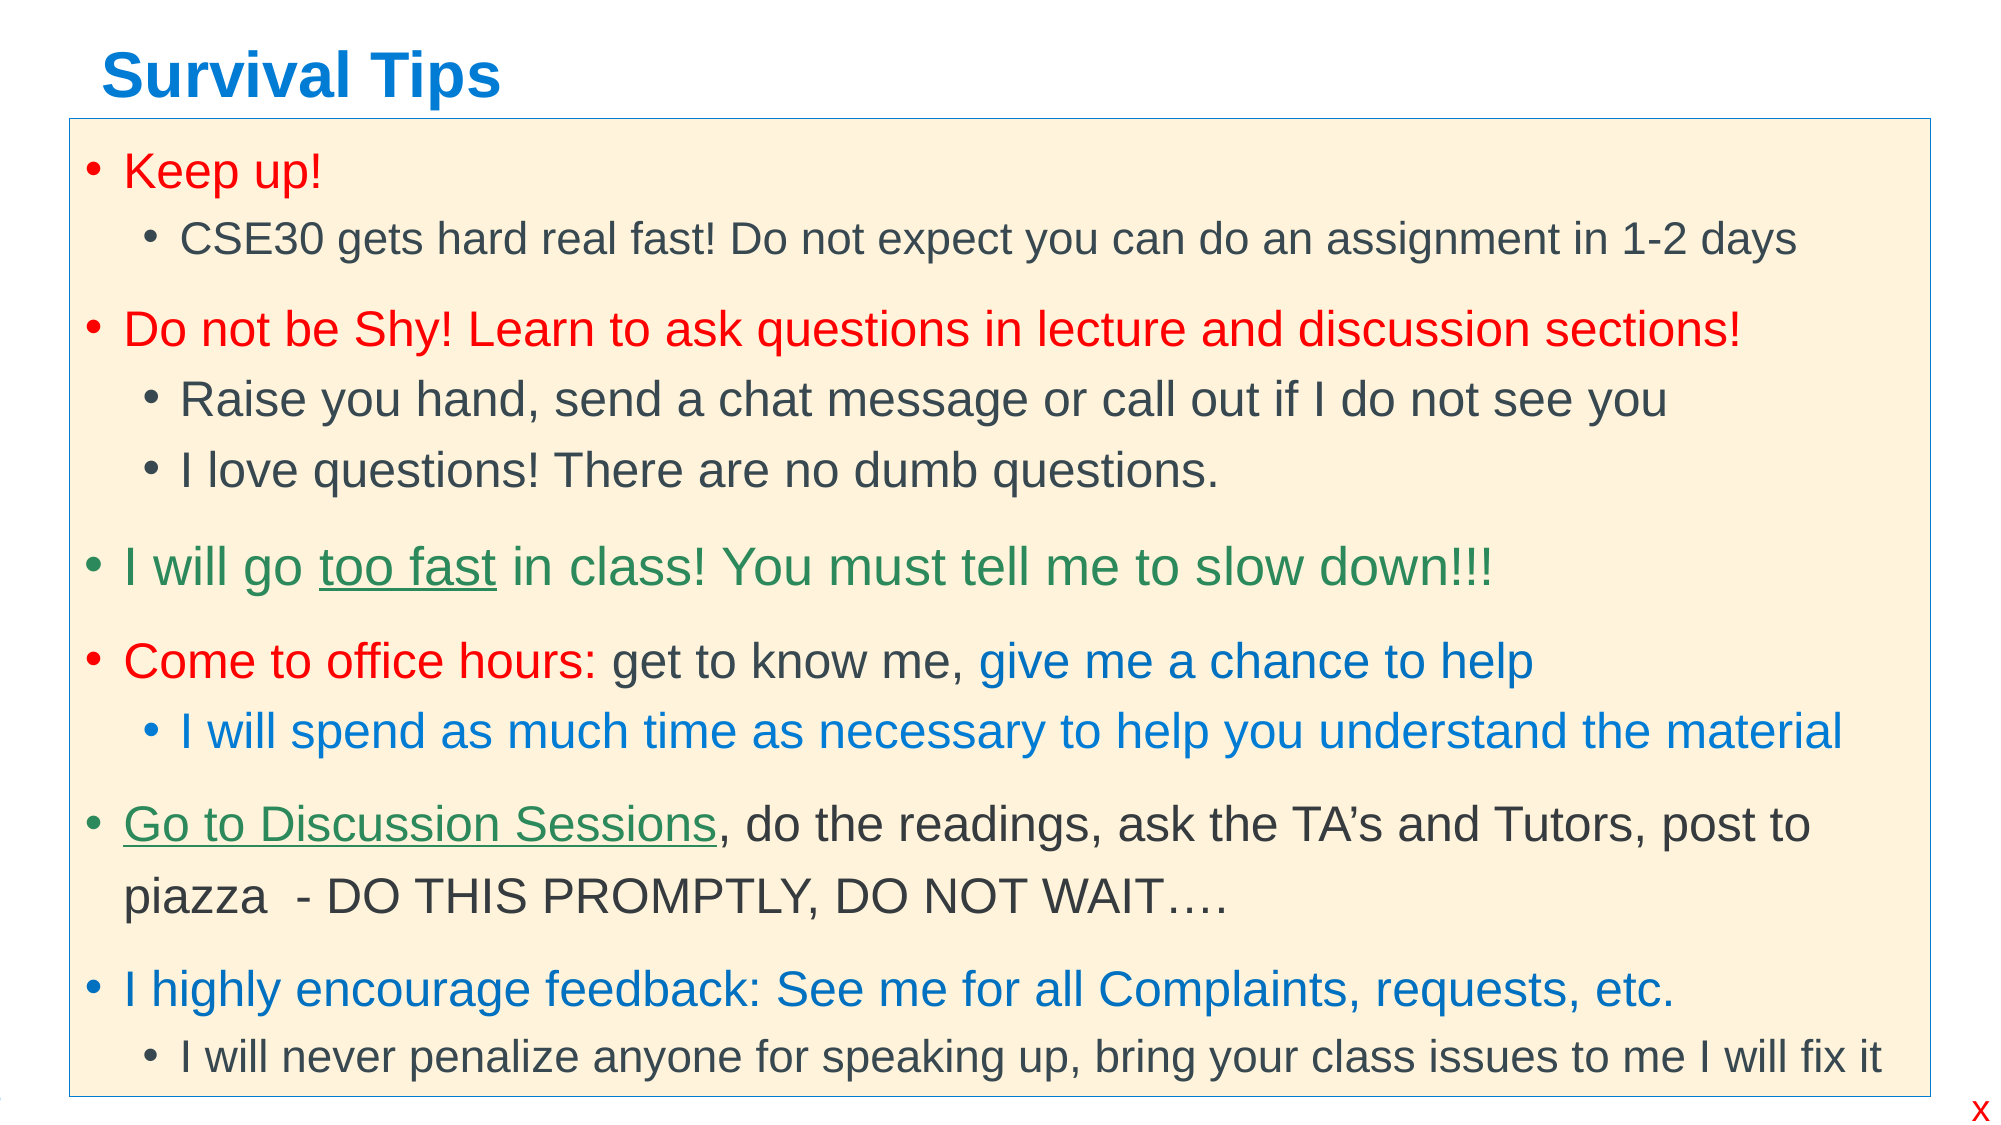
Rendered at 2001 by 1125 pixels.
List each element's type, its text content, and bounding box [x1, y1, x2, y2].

text_box x [1956, 1076, 2000, 1125]
list Keep up! CSE30 gets hard real fast! Do not expect you can do an assignment in 1-2 days Do not be Shy! Learn to ask questions in lecture and discussion sections! Raise you hand, send a chat message or call out if I do not see you I love questions! There are no dumb questions. I will go too fast in class! You must tell me to slow down!!! Come to office hours: get to know me, give me a chance to help I will spend as much time as necessary to help you understand the material Go to Discussion Sessions, do the readings, ask the TA’s and Tutors, post to piazza - DO THIS PROMPTLY, DO NOT WAIT…. I highly encourage feedback: See me for all Complaints, requests, etc. I will never penalize anyone for speaking up, bring your class issues to me I will fix it [69, 118, 1931, 1097]
title Survival Tips [86, 1, 1812, 119]
